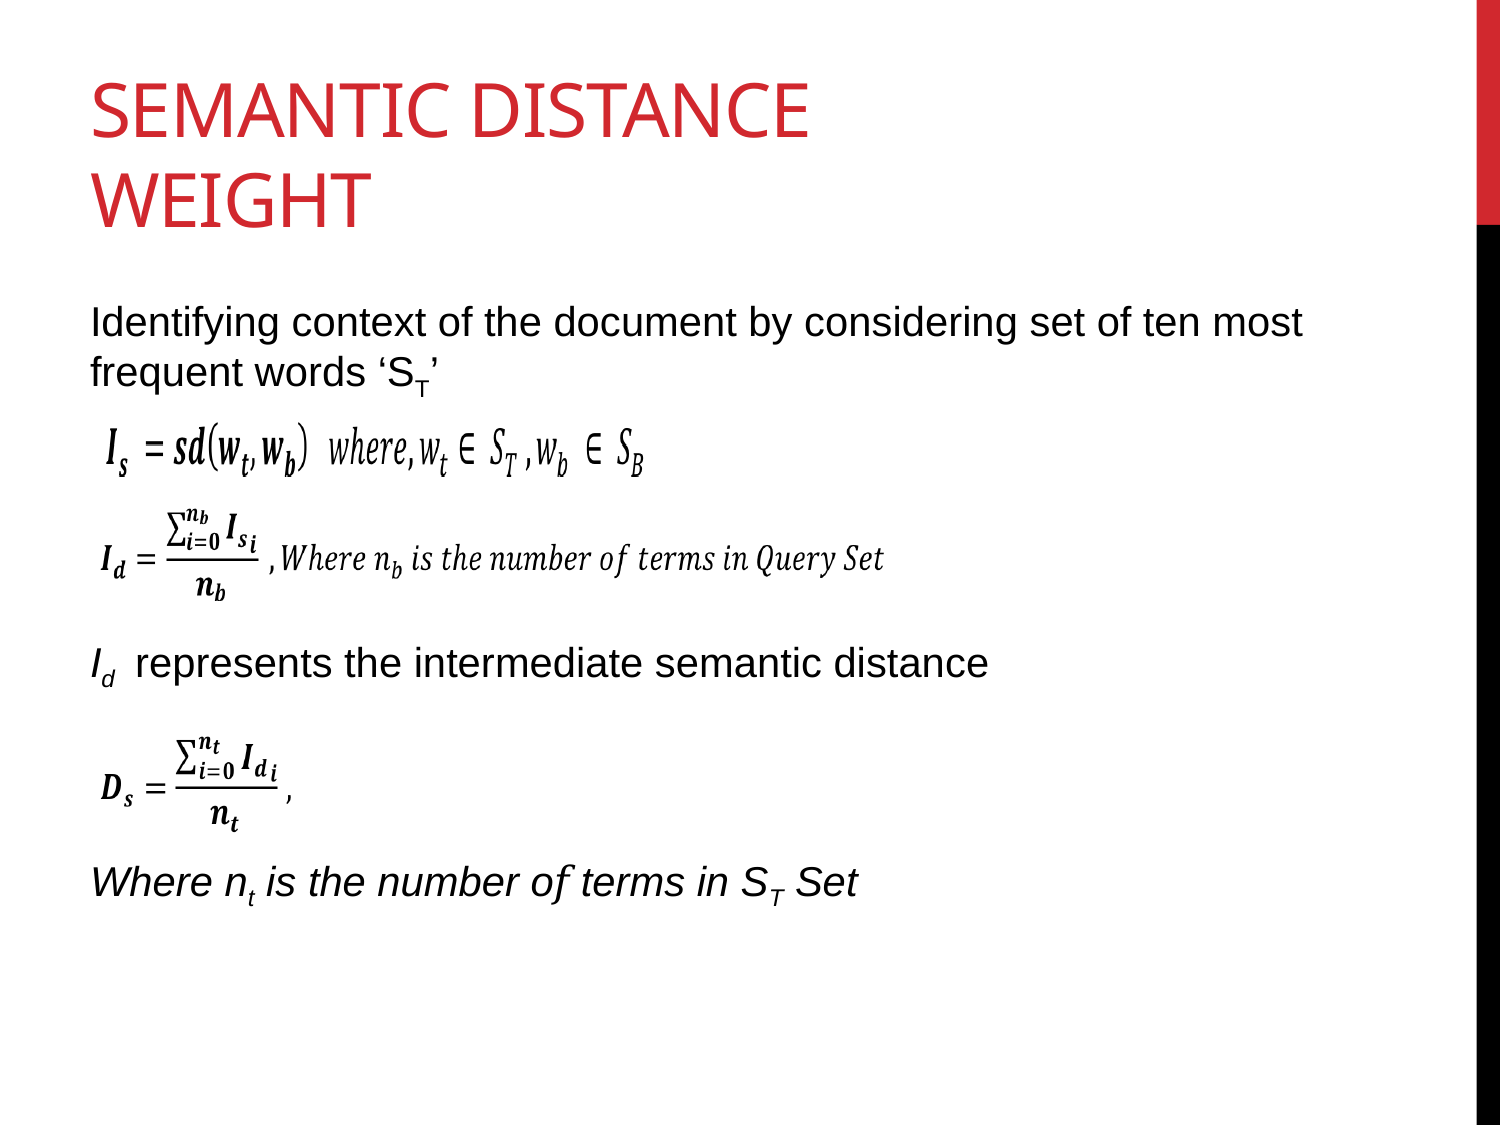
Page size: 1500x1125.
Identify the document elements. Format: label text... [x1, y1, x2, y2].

list Identifying context of the document by considering set of ten most frequent words ‘ST’ Id represents the intermediate semantic distance Where nt is the number o𝑓 terms in ST Set [75, 287, 1325, 1005]
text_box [0, 500, 1051, 601]
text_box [0, 731, 684, 834]
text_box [0, 414, 1037, 477]
title Semantic distance weight [75, 25, 1025, 250]
